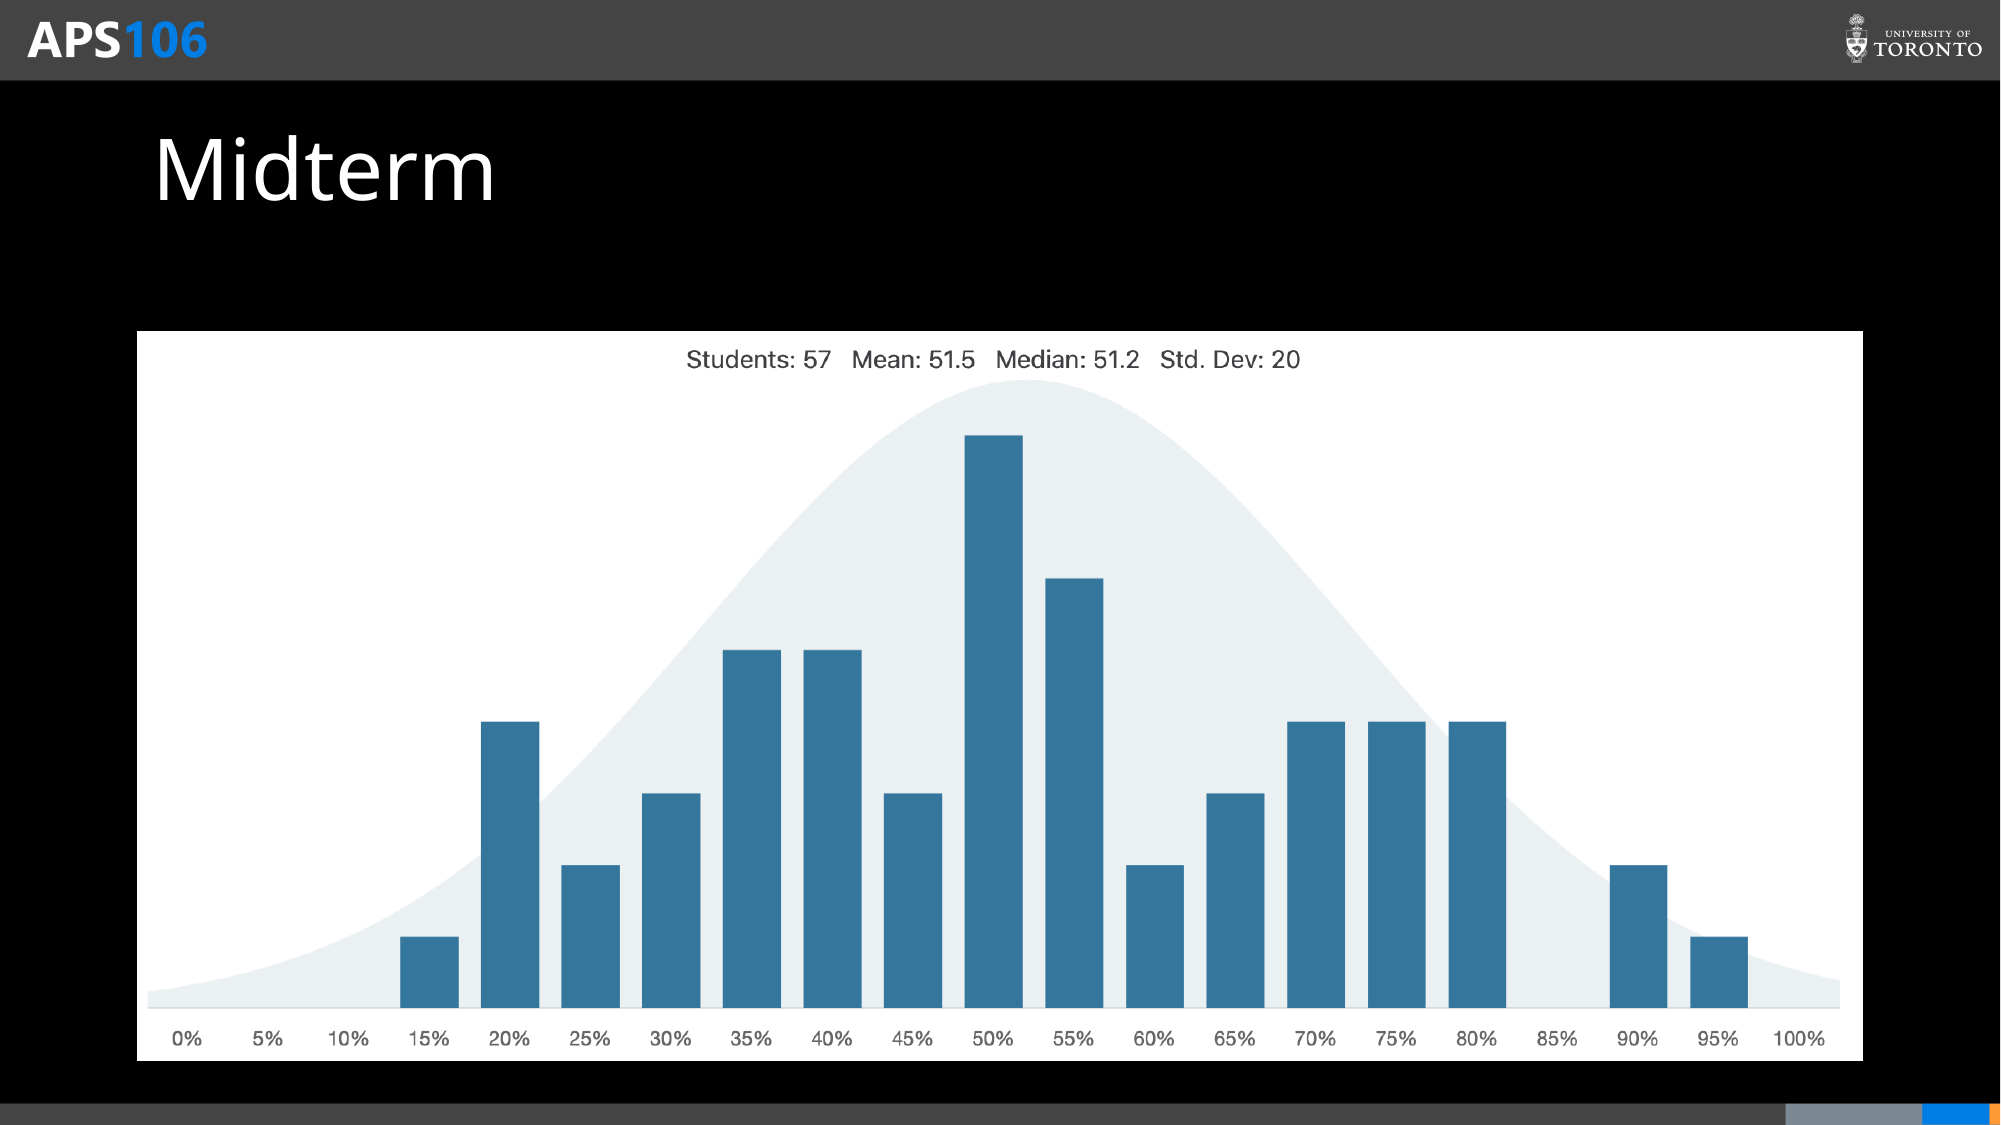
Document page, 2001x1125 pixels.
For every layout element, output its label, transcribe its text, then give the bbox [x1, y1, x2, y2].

title Midterm [137, 119, 1863, 227]
picture [0, 0, 2001, 1125]
